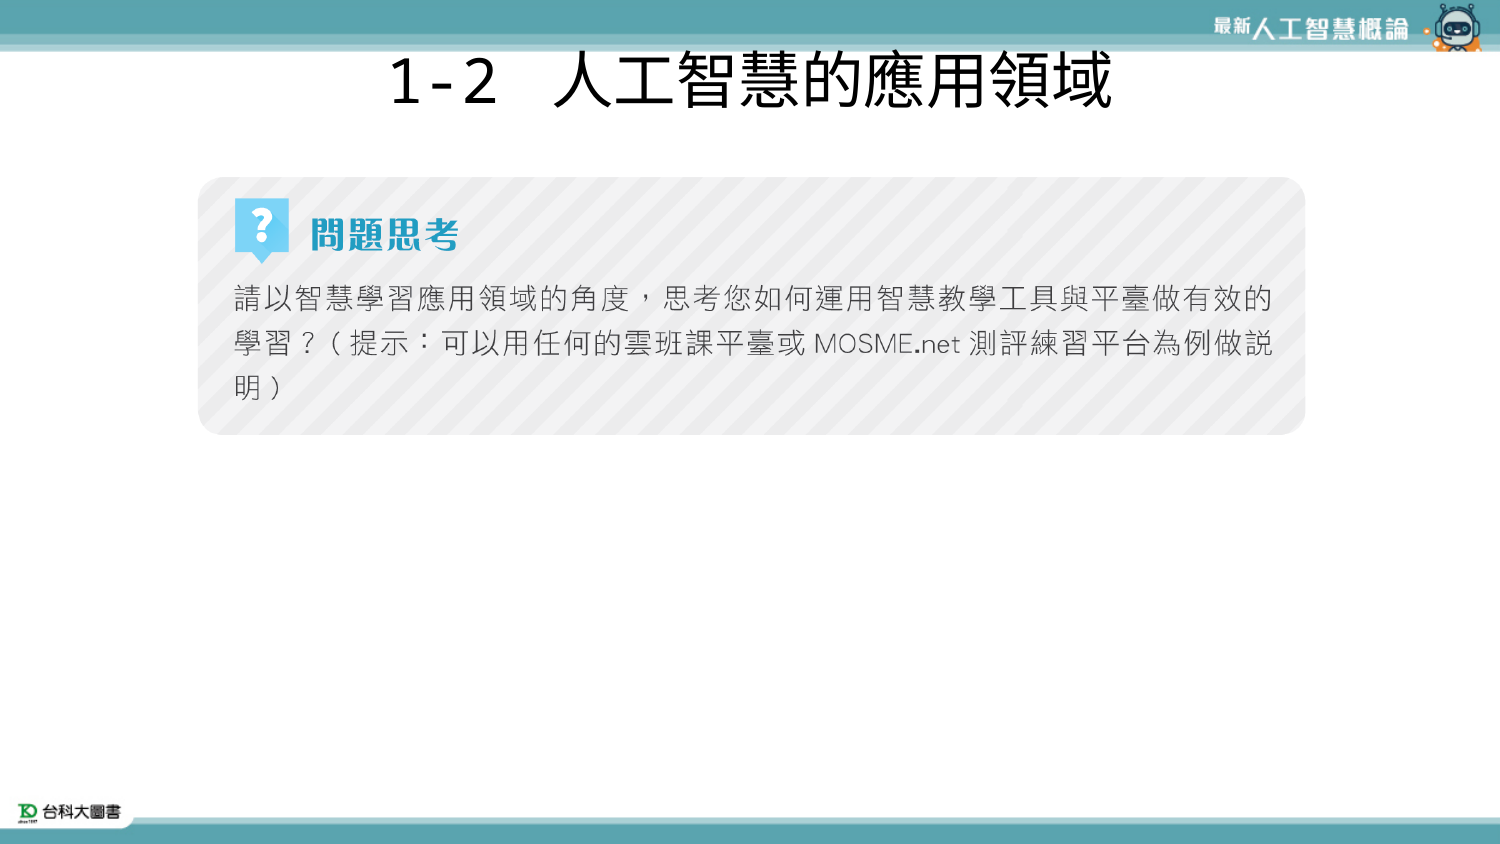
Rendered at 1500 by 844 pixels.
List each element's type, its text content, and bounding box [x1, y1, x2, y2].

title 1-2 人工智慧的應用領域 [75, 8, 1425, 149]
picture [0, 0, 1500, 844]
